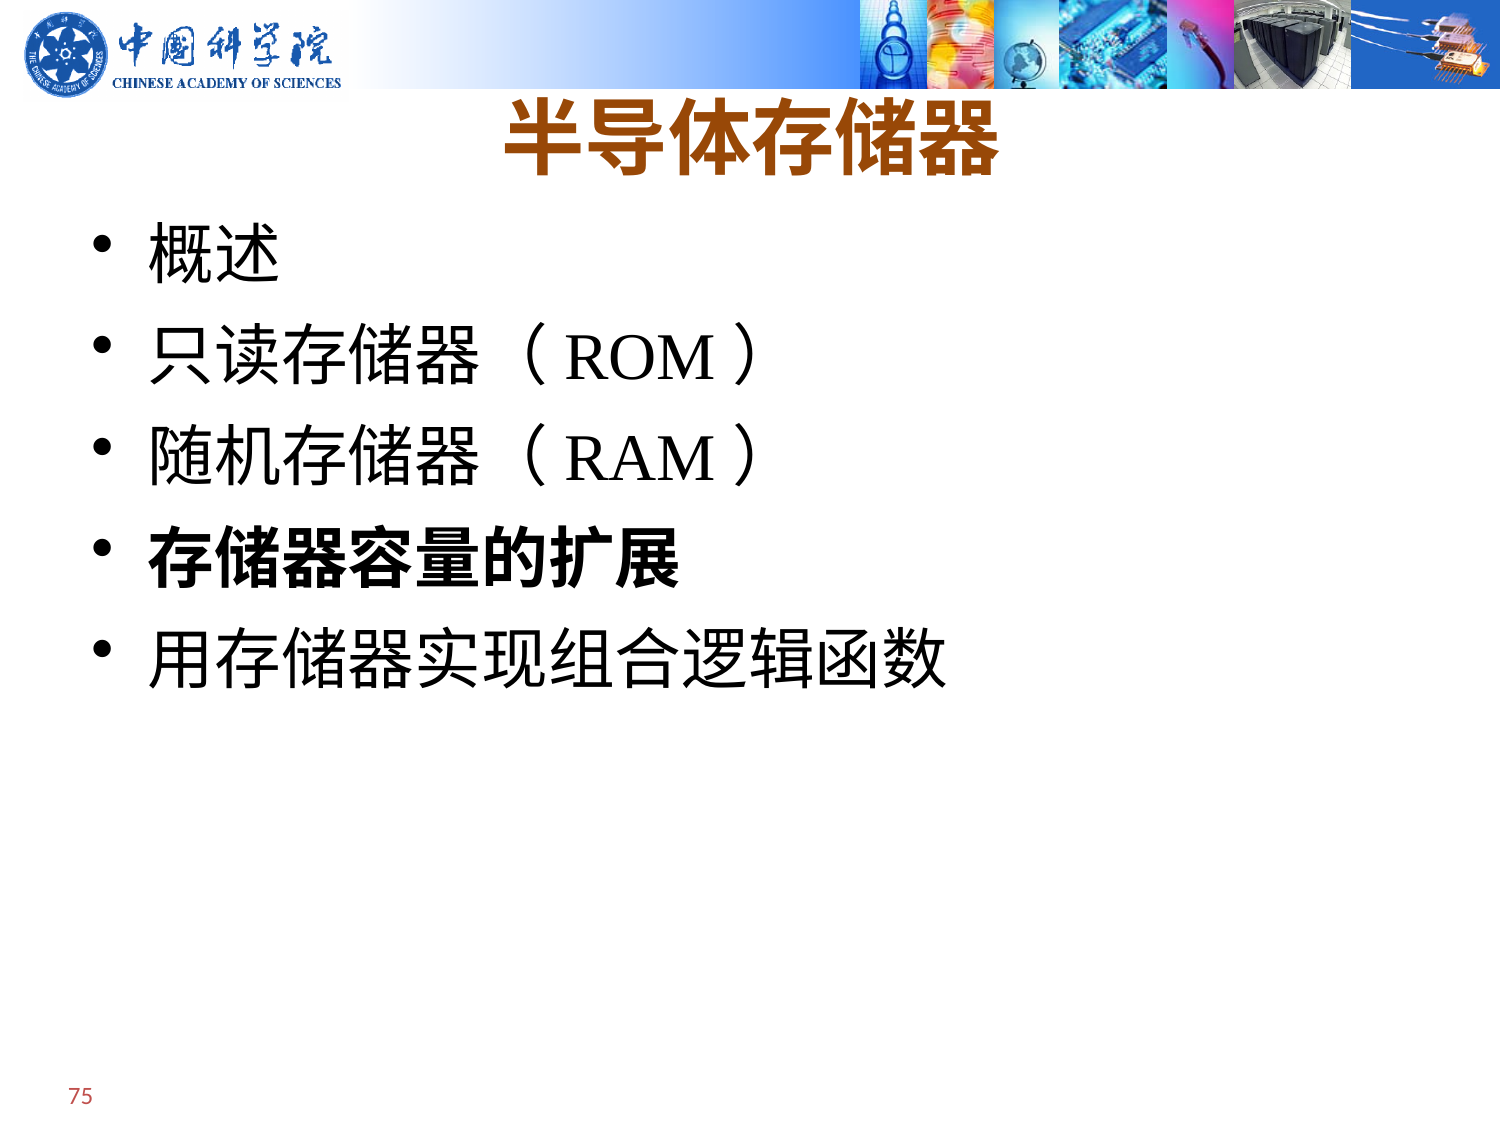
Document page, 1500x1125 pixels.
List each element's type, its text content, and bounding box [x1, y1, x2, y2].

picture [23, 10, 349, 102]
picture [860, 0, 1500, 89]
title 半导体存储器 [76, 78, 1427, 196]
list 概述 只读存储器（ROM） 随机存储器（RAM） 存储器容量的扩展 用存储器实现组合逻辑函数 [76, 196, 1427, 946]
